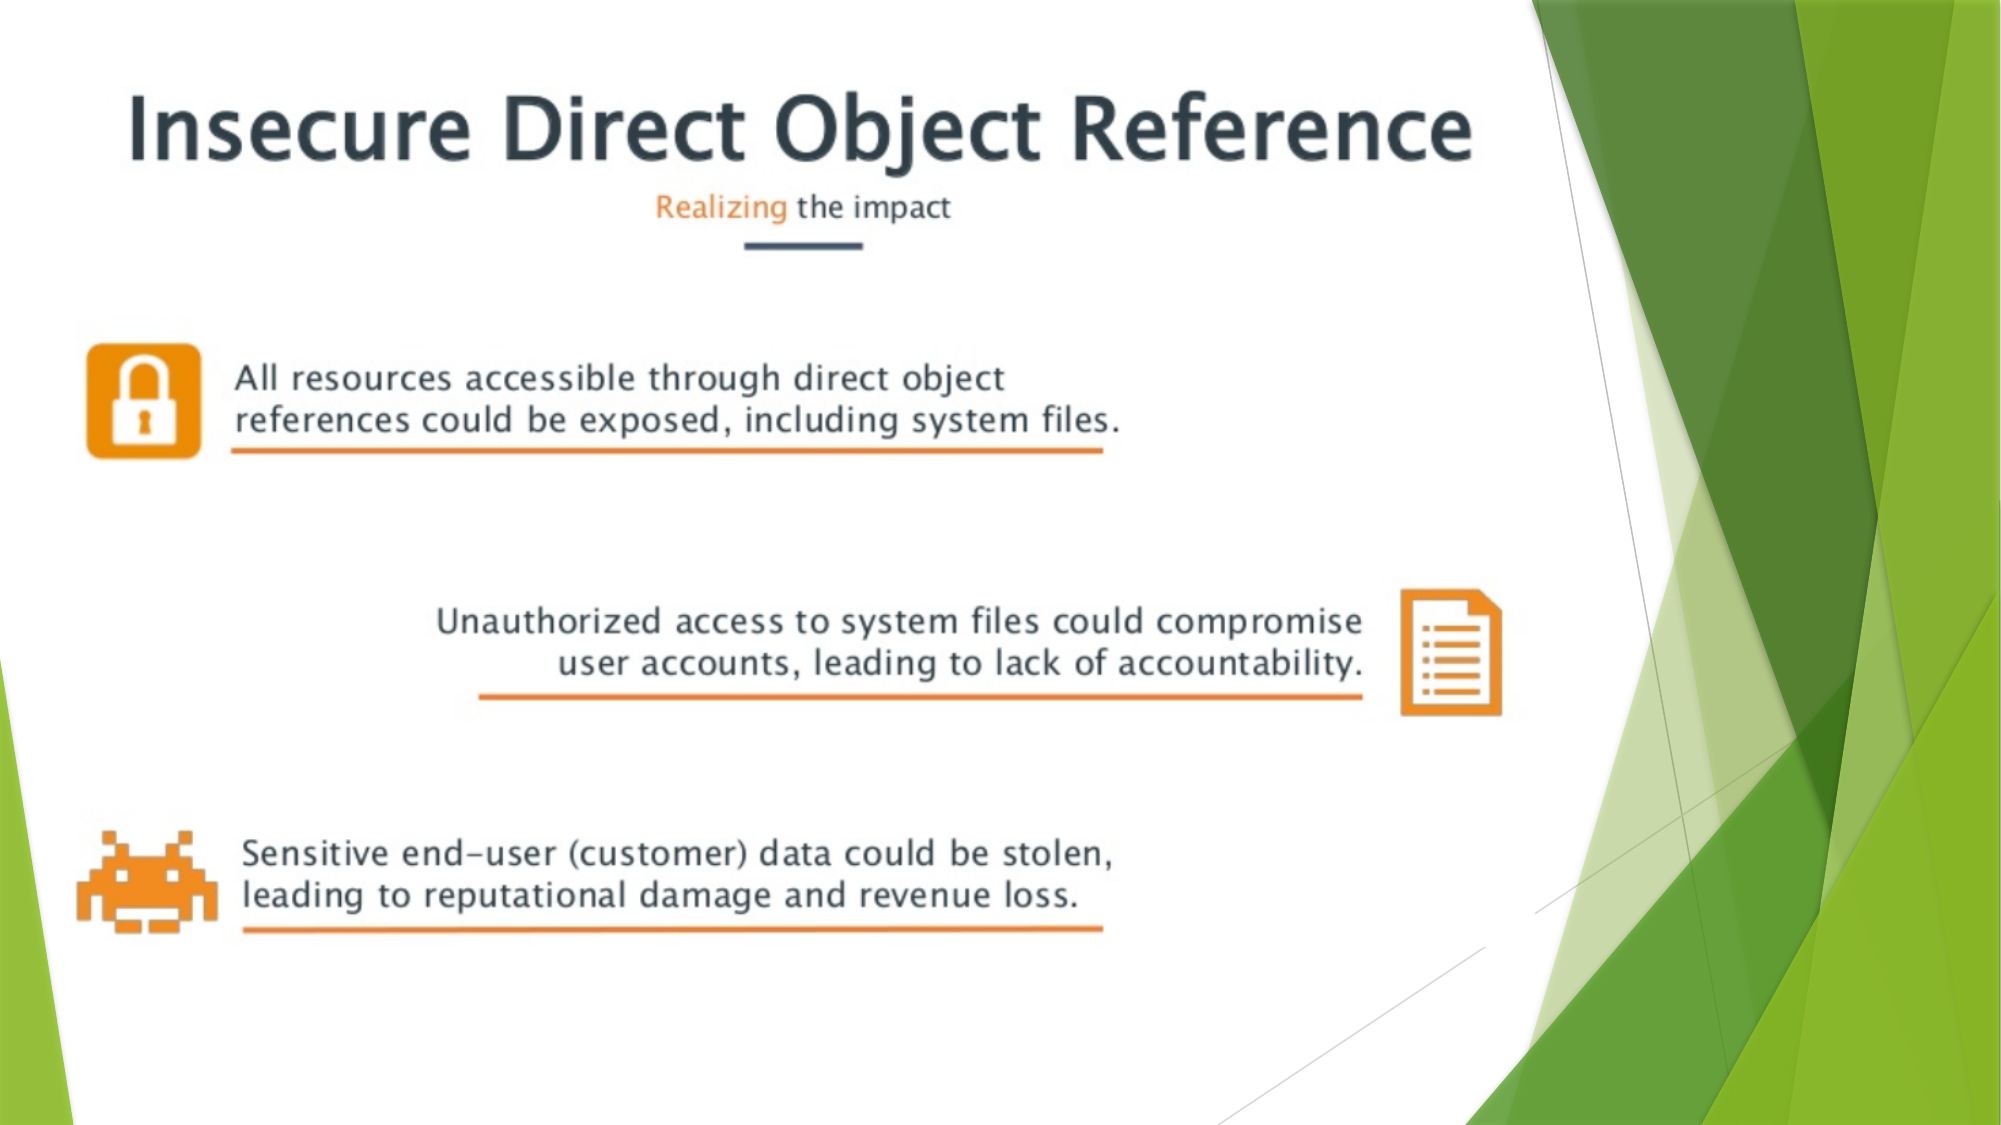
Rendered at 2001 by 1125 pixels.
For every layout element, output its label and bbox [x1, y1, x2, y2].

picture [48, 85, 1536, 948]
